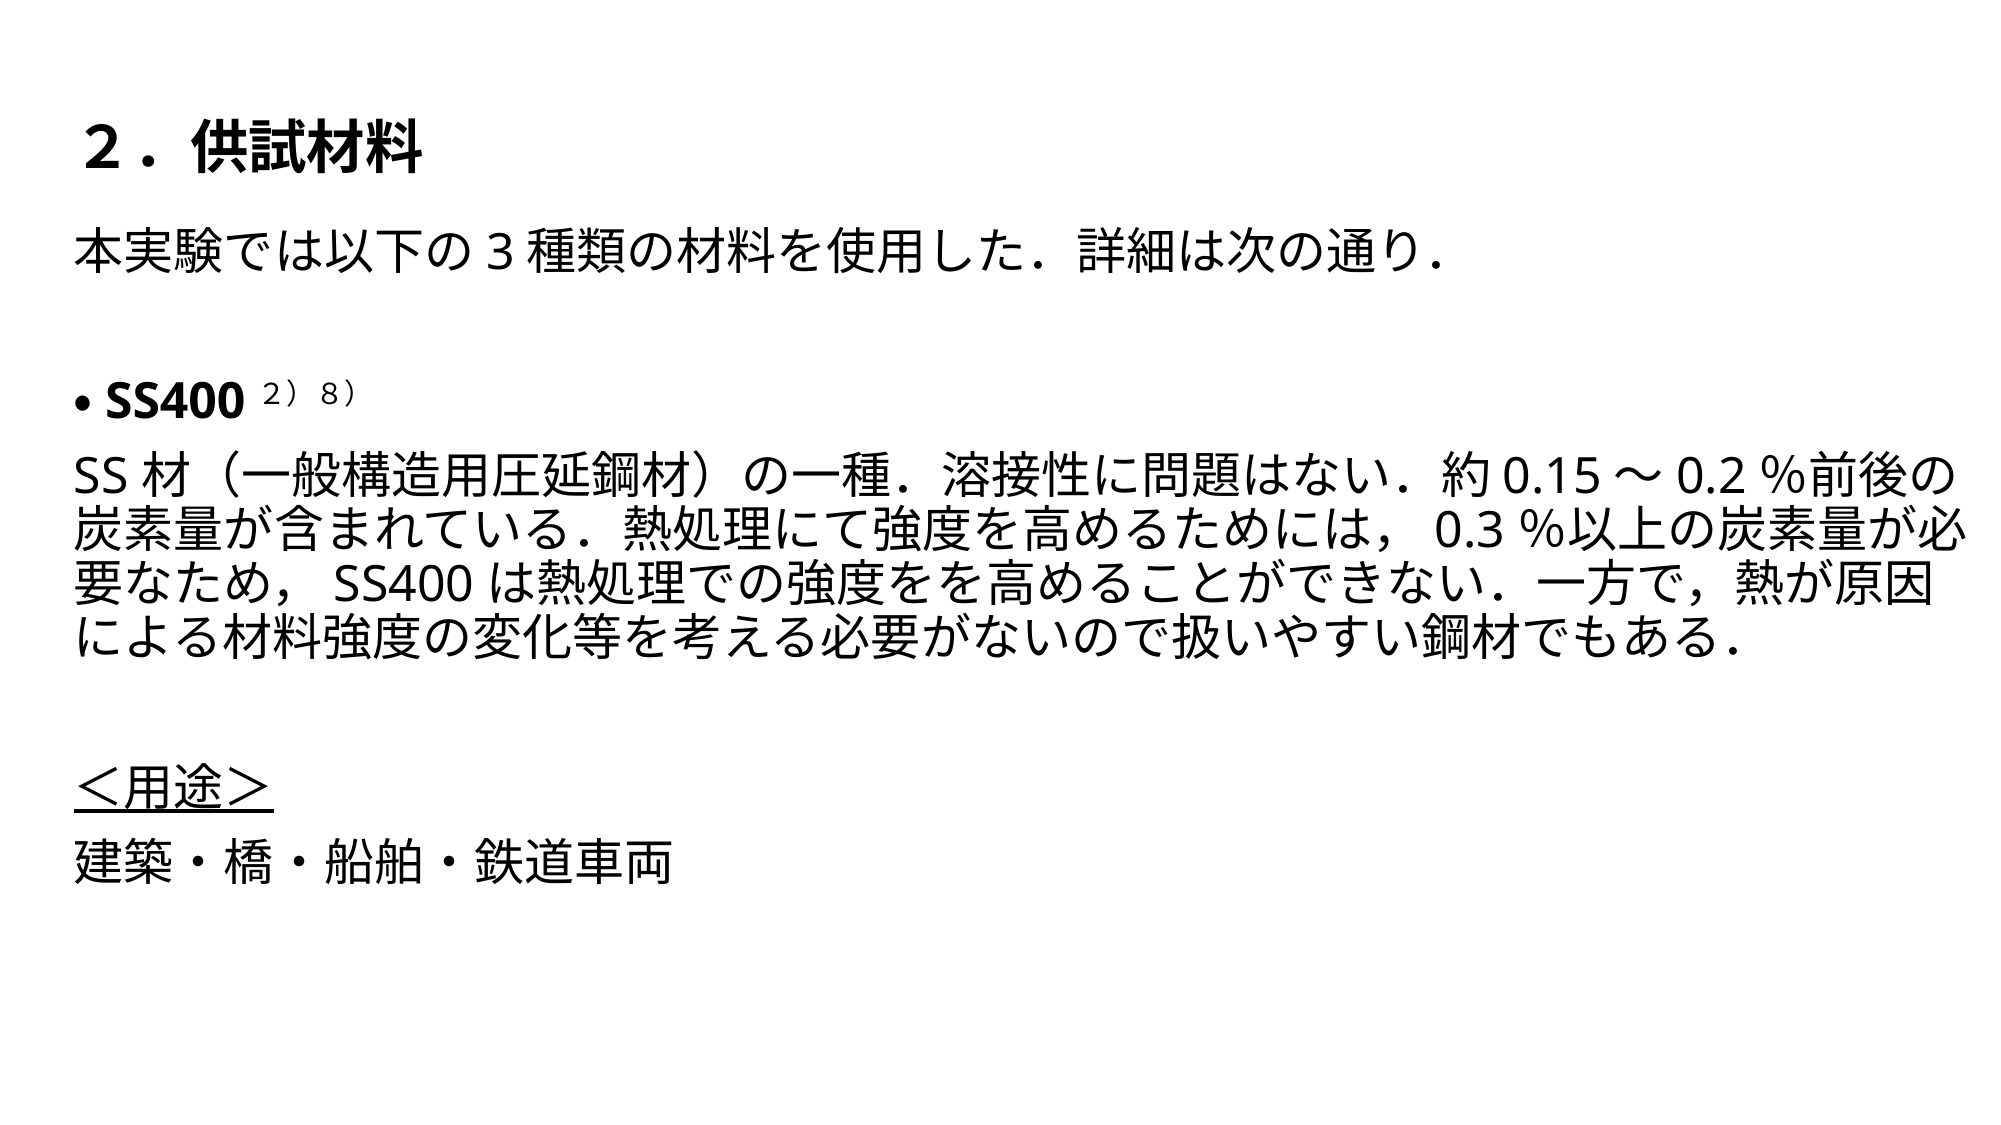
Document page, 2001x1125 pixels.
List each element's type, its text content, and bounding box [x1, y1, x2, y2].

list 本実験では以下の3種類の材料を使用した．詳細は次の通り． ・SS400２）８） SS材（一般構造用圧延鋼材）の一種．溶接性に問題はない．約0.15～0.2％前後の炭素量が含まれている．熱処理にて強度を高めるためには，0.3％以上の炭素量が必要なため，SS400は熱処理での強度をを高めることができない．一方で，熱が原因による材料強度の変化等を考える必要がないので扱いやすい鋼材でもある． ＜用途＞ 建築・橋・船舶・鉄道車両 [59, 218, 1987, 1111]
title ２．供試材料 [59, 40, 1784, 218]
